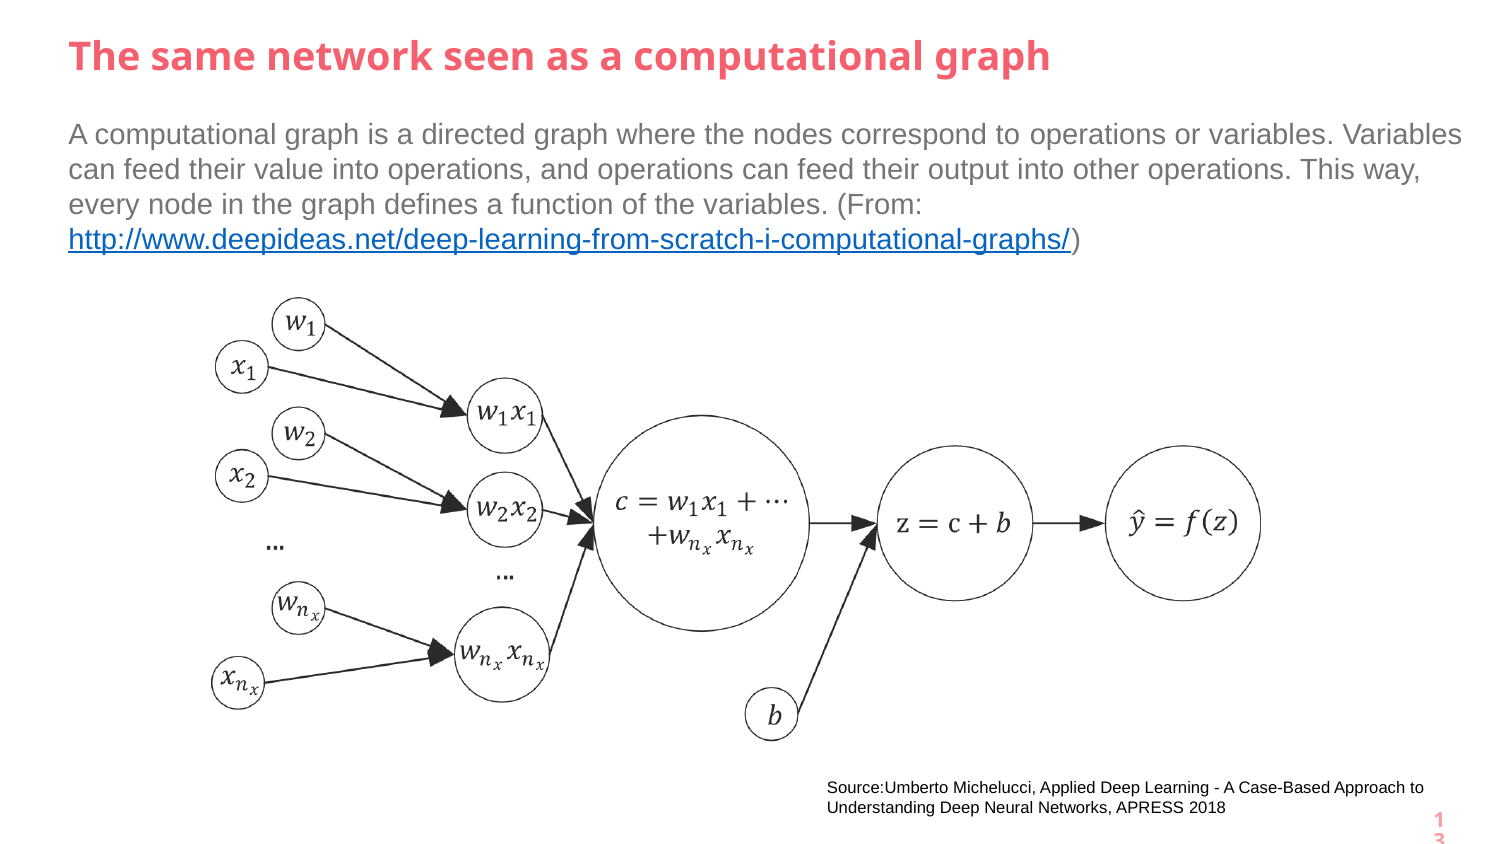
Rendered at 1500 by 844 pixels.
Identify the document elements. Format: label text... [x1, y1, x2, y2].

text_box Source:Umberto Michelucci, Applied Deep Learning - A Case-Based Approach to Understanding Deep Neural Networks, APRESS 2018 [819, 769, 1456, 819]
text_box A computational graph is a directed graph where the nodes correspond to operations or variables. Variables can feed their value into operations, and operations can feed their output into other operations. This way, every node in the graph defines a function of the variables. (From: http://www.deepideas.net/deep-learning-from-scratch-i-computational-graphs/) [61, 108, 1470, 277]
picture [158, 270, 1280, 758]
slide_number 13 [1424, 819, 1456, 829]
title The same network seen as a computational graph [61, 24, 1303, 73]
